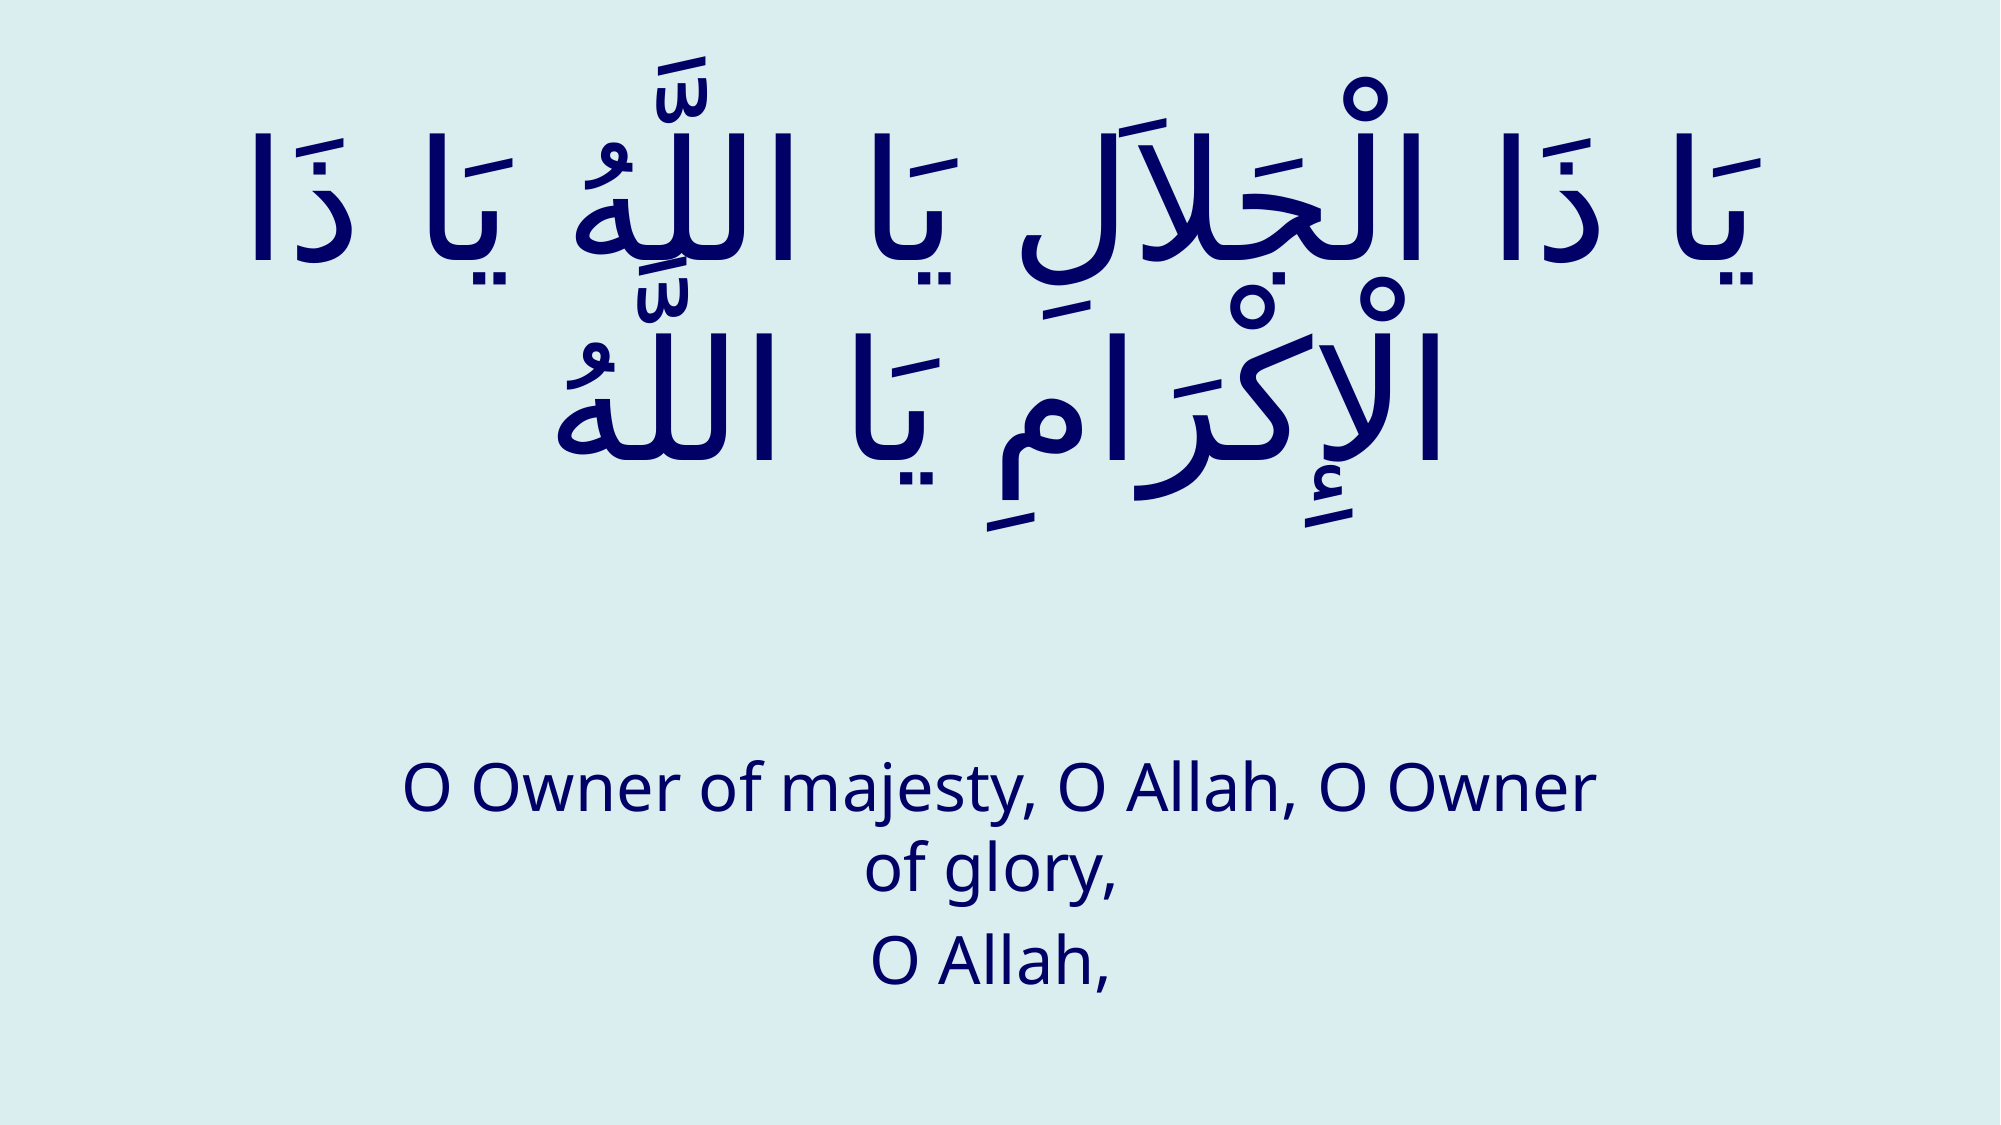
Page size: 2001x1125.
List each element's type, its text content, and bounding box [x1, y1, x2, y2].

title يَا ذَا الْجَلاَلِ يَا اللَّهُ يَا ذَا الْإِكْرَامِ يَا اللَّهُ‏ [0, 200, 2000, 388]
list O Owner of majesty, O Allah, O Owner of glory, O Allah, [356, 737, 1644, 1050]
